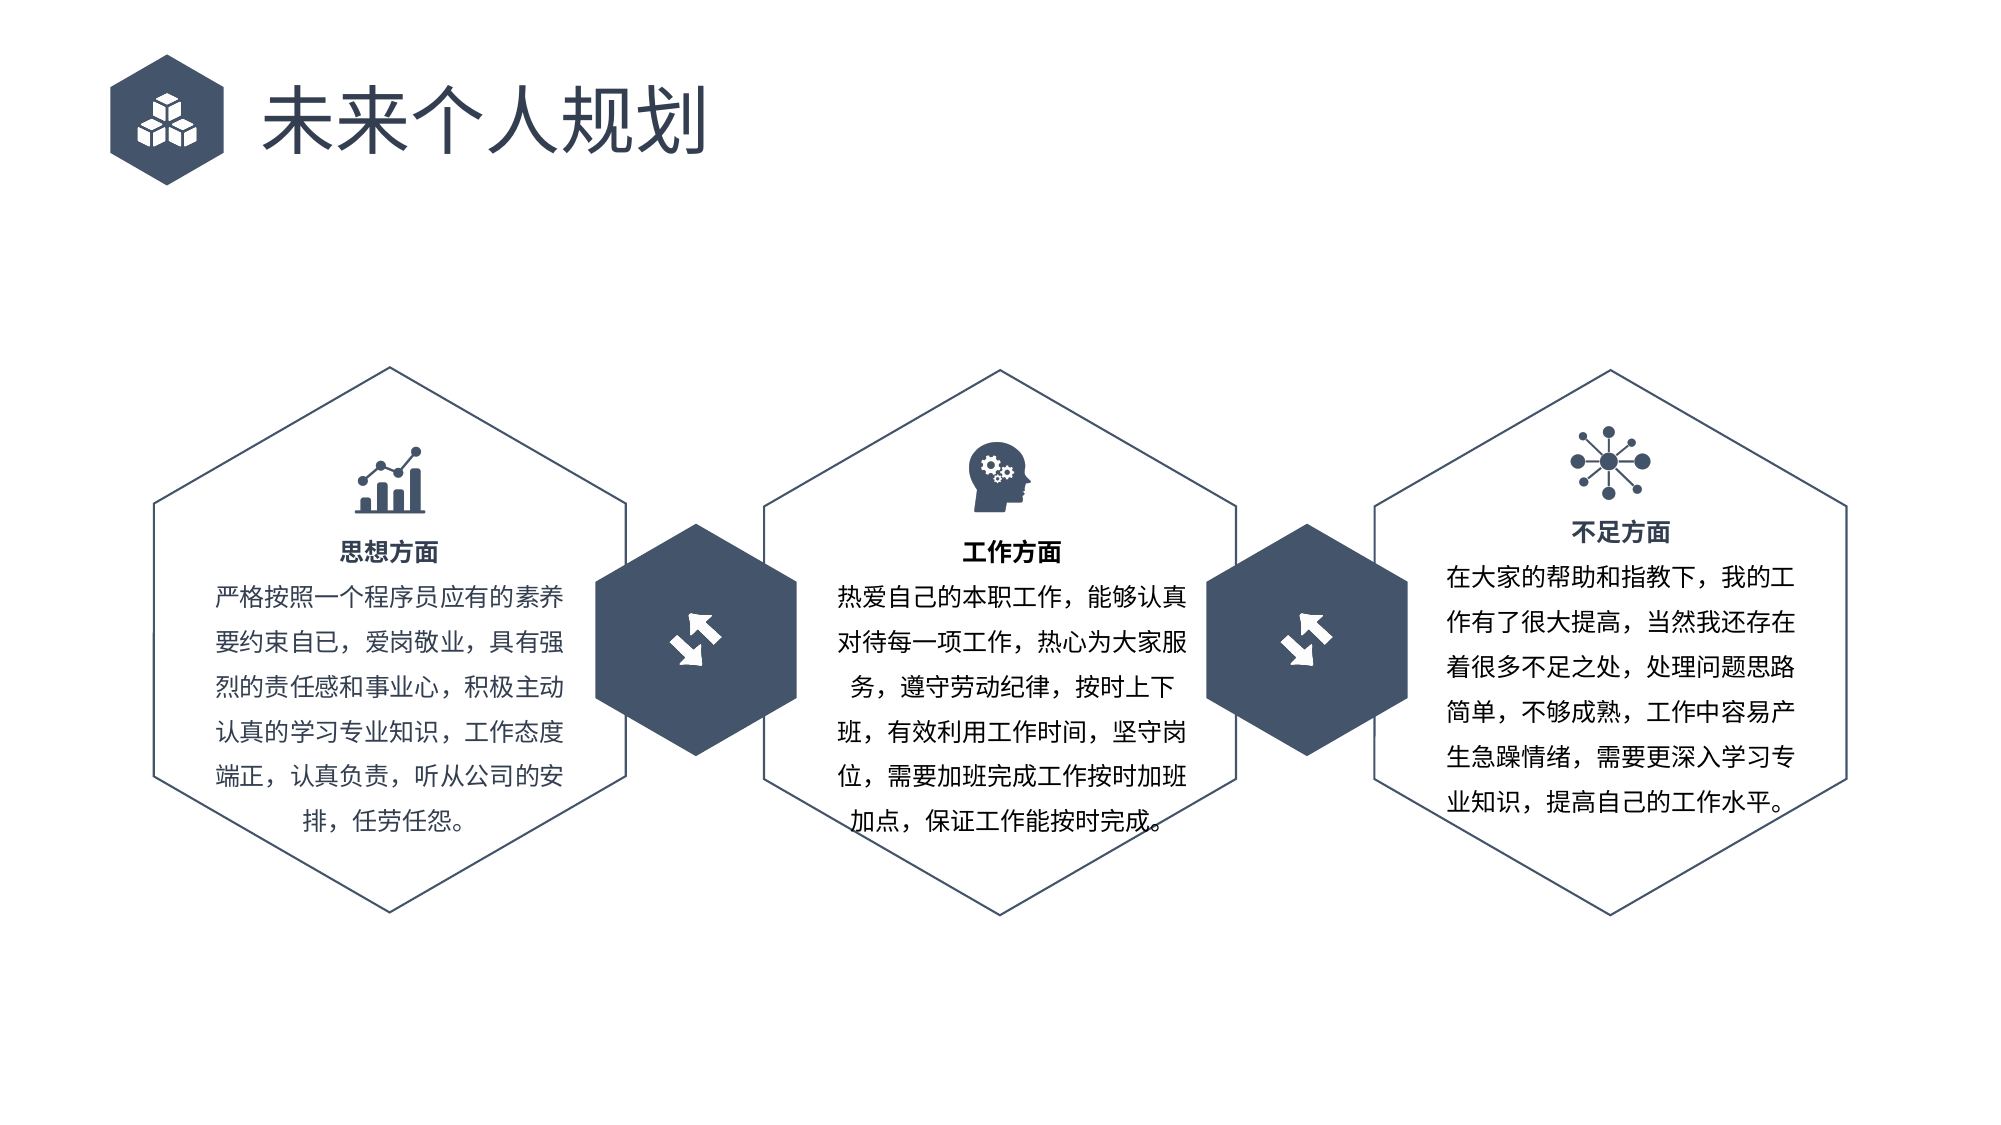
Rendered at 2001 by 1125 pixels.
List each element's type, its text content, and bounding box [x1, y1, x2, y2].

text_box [81, 37, 253, 203]
text_box [1386, 786, 1426, 809]
text_box 不足方面 在大家的帮助和指教下，我的工作有了很大提高，当然我还存在着很多不足之处，处理问题思路简单，不够成熟，工作中容易产生急躁情绪，需要更深入学习专业知识，提高自己的工作水平。 [1426, 494, 1816, 824]
text_box [1452, 824, 1769, 916]
text_box [1208, 786, 1224, 796]
text_box [876, 844, 1124, 916]
text_box [785, 370, 1215, 514]
text_box [776, 786, 818, 811]
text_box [35, 298, 744, 981]
picture [955, 432, 1045, 522]
picture [1569, 422, 1652, 505]
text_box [1155, 494, 1459, 786]
text_box [1396, 370, 1847, 797]
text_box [544, 494, 848, 786]
text_box 工作方面 热爱自己的本职工作，能够认真对待每一项工作，热心为大家服务，遵守劳动纪律，按时上下班，有效利用工作时间，坚守岗位，需要加班完成工作按时加班加点，保证工作能按时完成。 [818, 514, 1208, 844]
text_box 未来个人规划 [235, 66, 736, 261]
